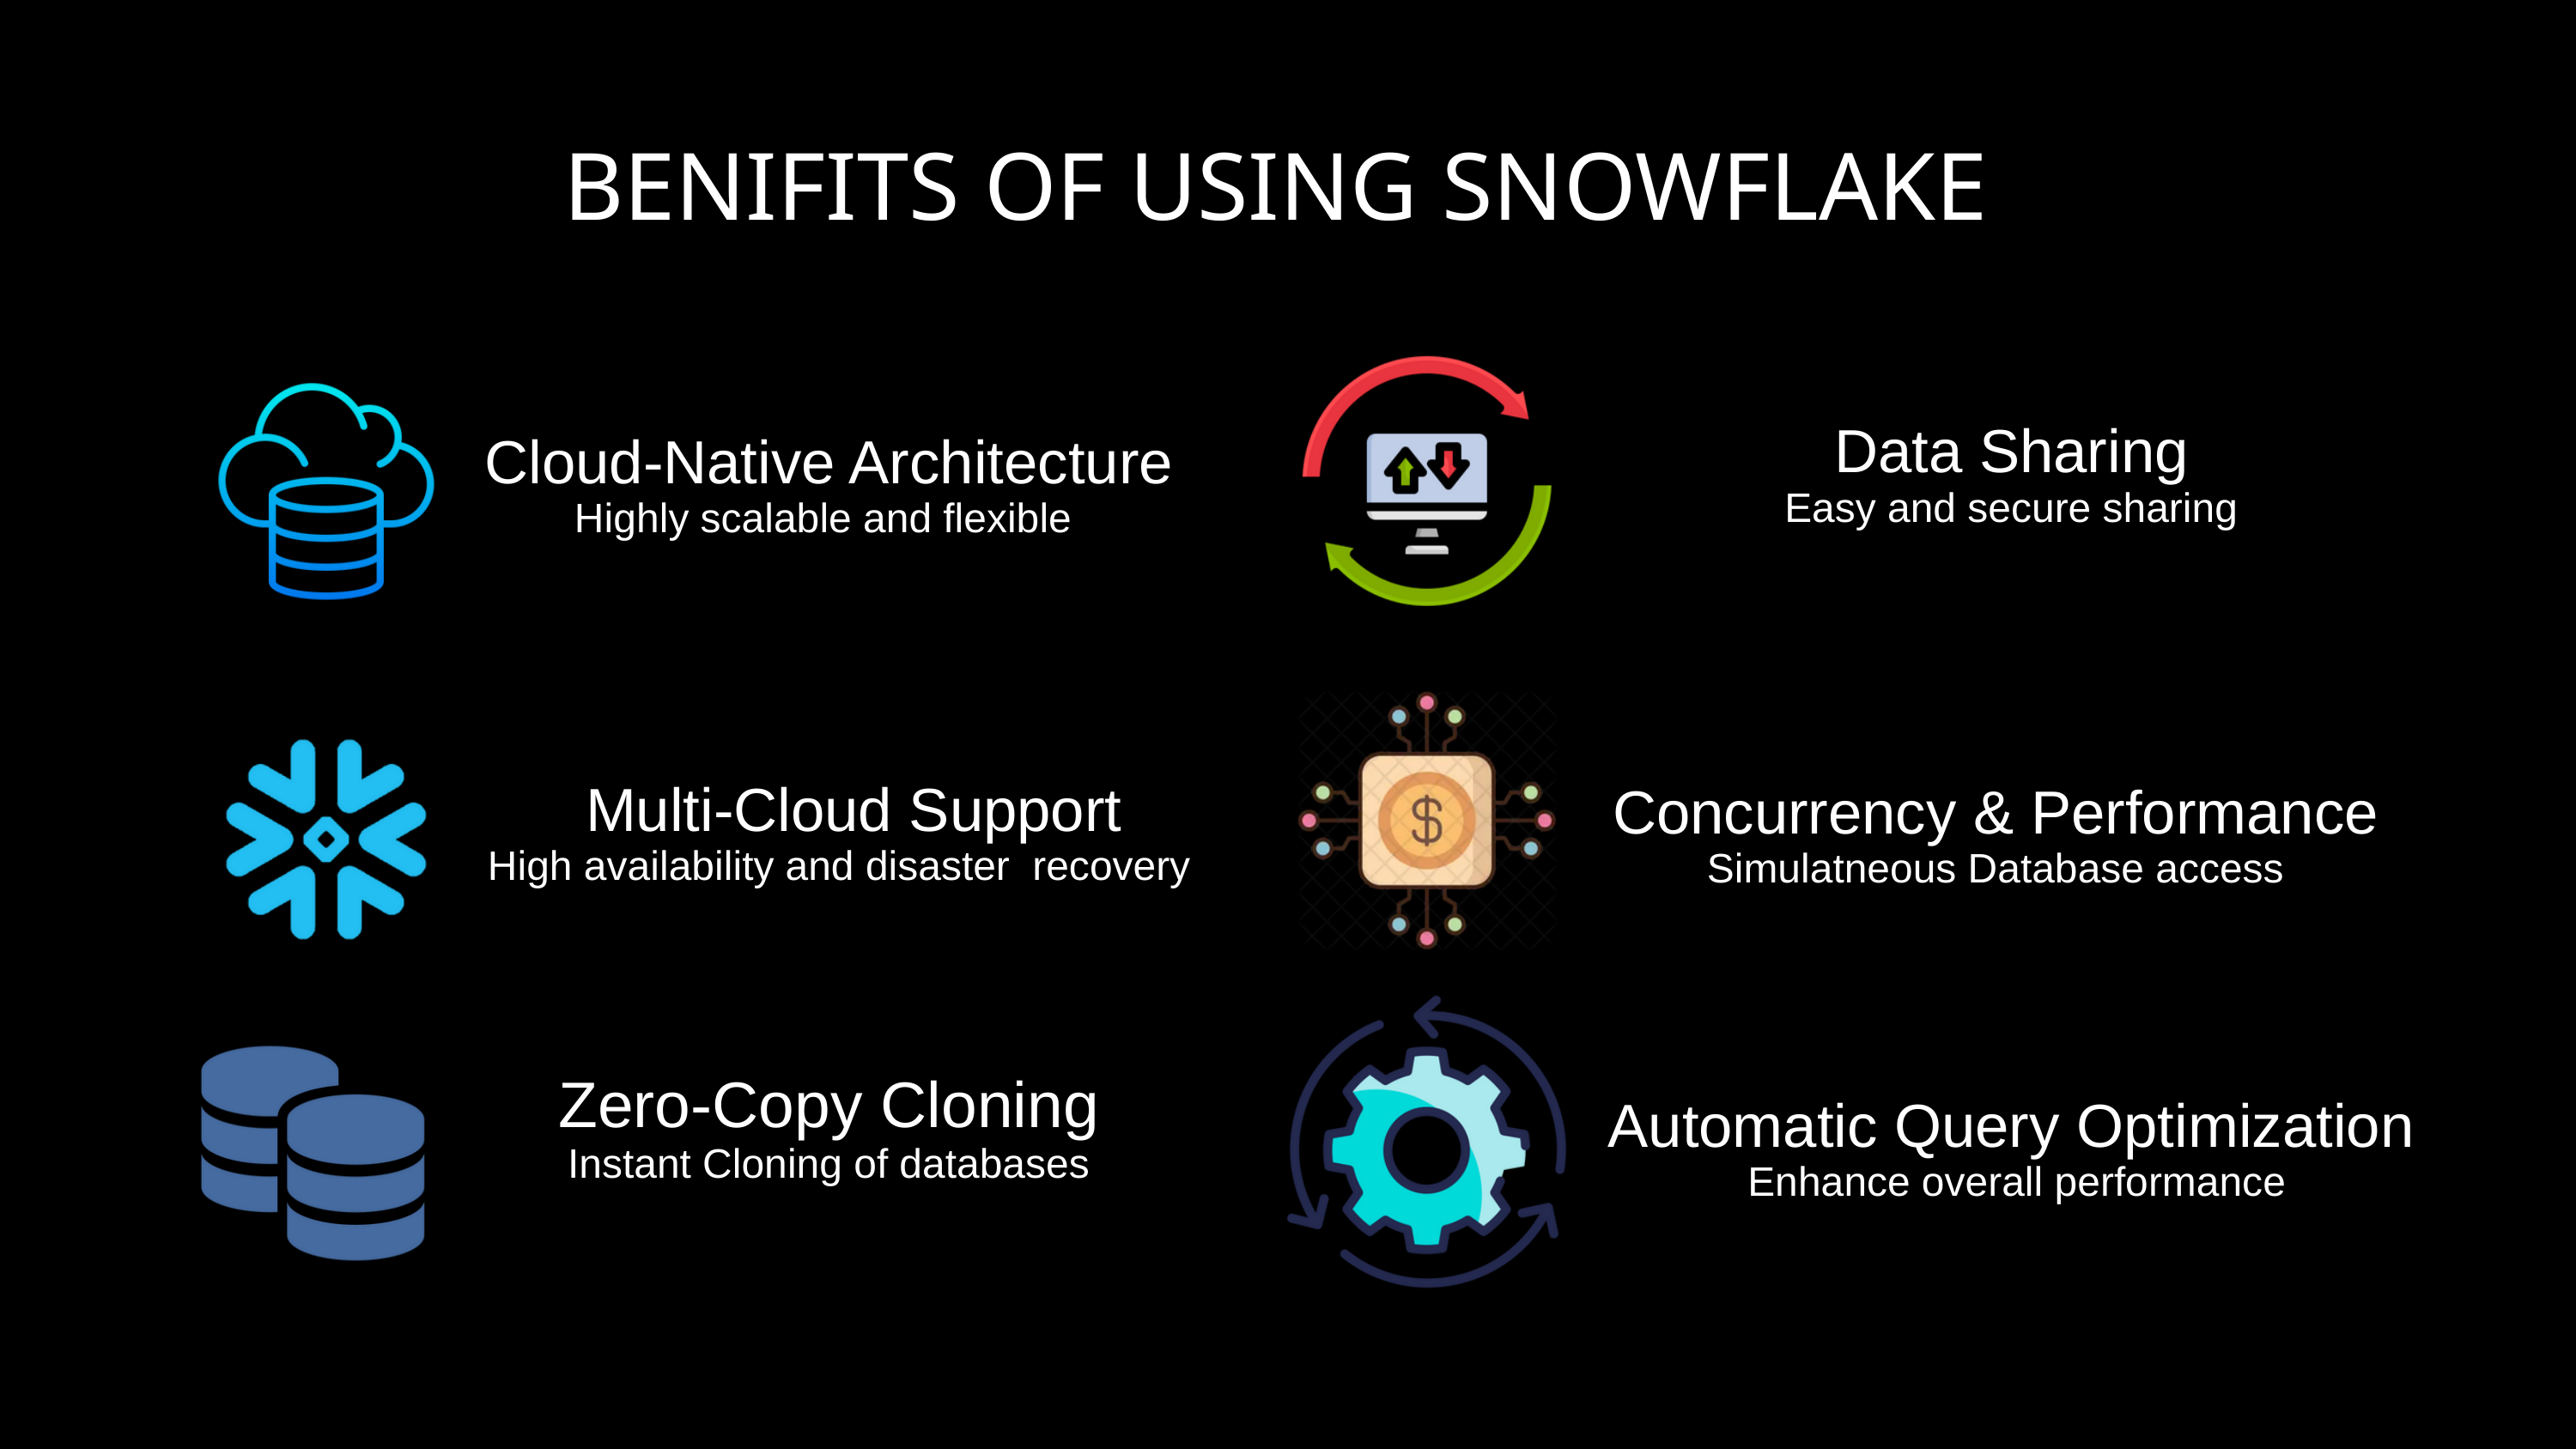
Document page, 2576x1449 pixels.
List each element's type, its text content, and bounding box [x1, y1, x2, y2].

text_box Automatic Query Optimization Enhance overall performance [1592, 1092, 2432, 1205]
text_box Cloud-Native Architecture Highly scalable and flexible [469, 428, 1189, 542]
text_box [210, 376, 441, 607]
text_box [1290, 343, 1564, 619]
text_box Data Sharing Easy and secure sharing [1592, 418, 2432, 530]
text_box [221, 734, 432, 945]
text_box Zero-Copy Cloning Instant Cloning of databases [469, 1070, 1189, 1186]
text_box [1277, 991, 1577, 1292]
text_box Multi-Cloud Support High availability and disaster recovery [469, 776, 1222, 889]
text_box [1296, 689, 1558, 952]
text_box BENIFITS OF USING SNOWFLAKE [513, 136, 2063, 239]
text_box [144, 1012, 470, 1294]
text_box Concurrency & Performance Simulatneous Database access [1576, 779, 2415, 892]
